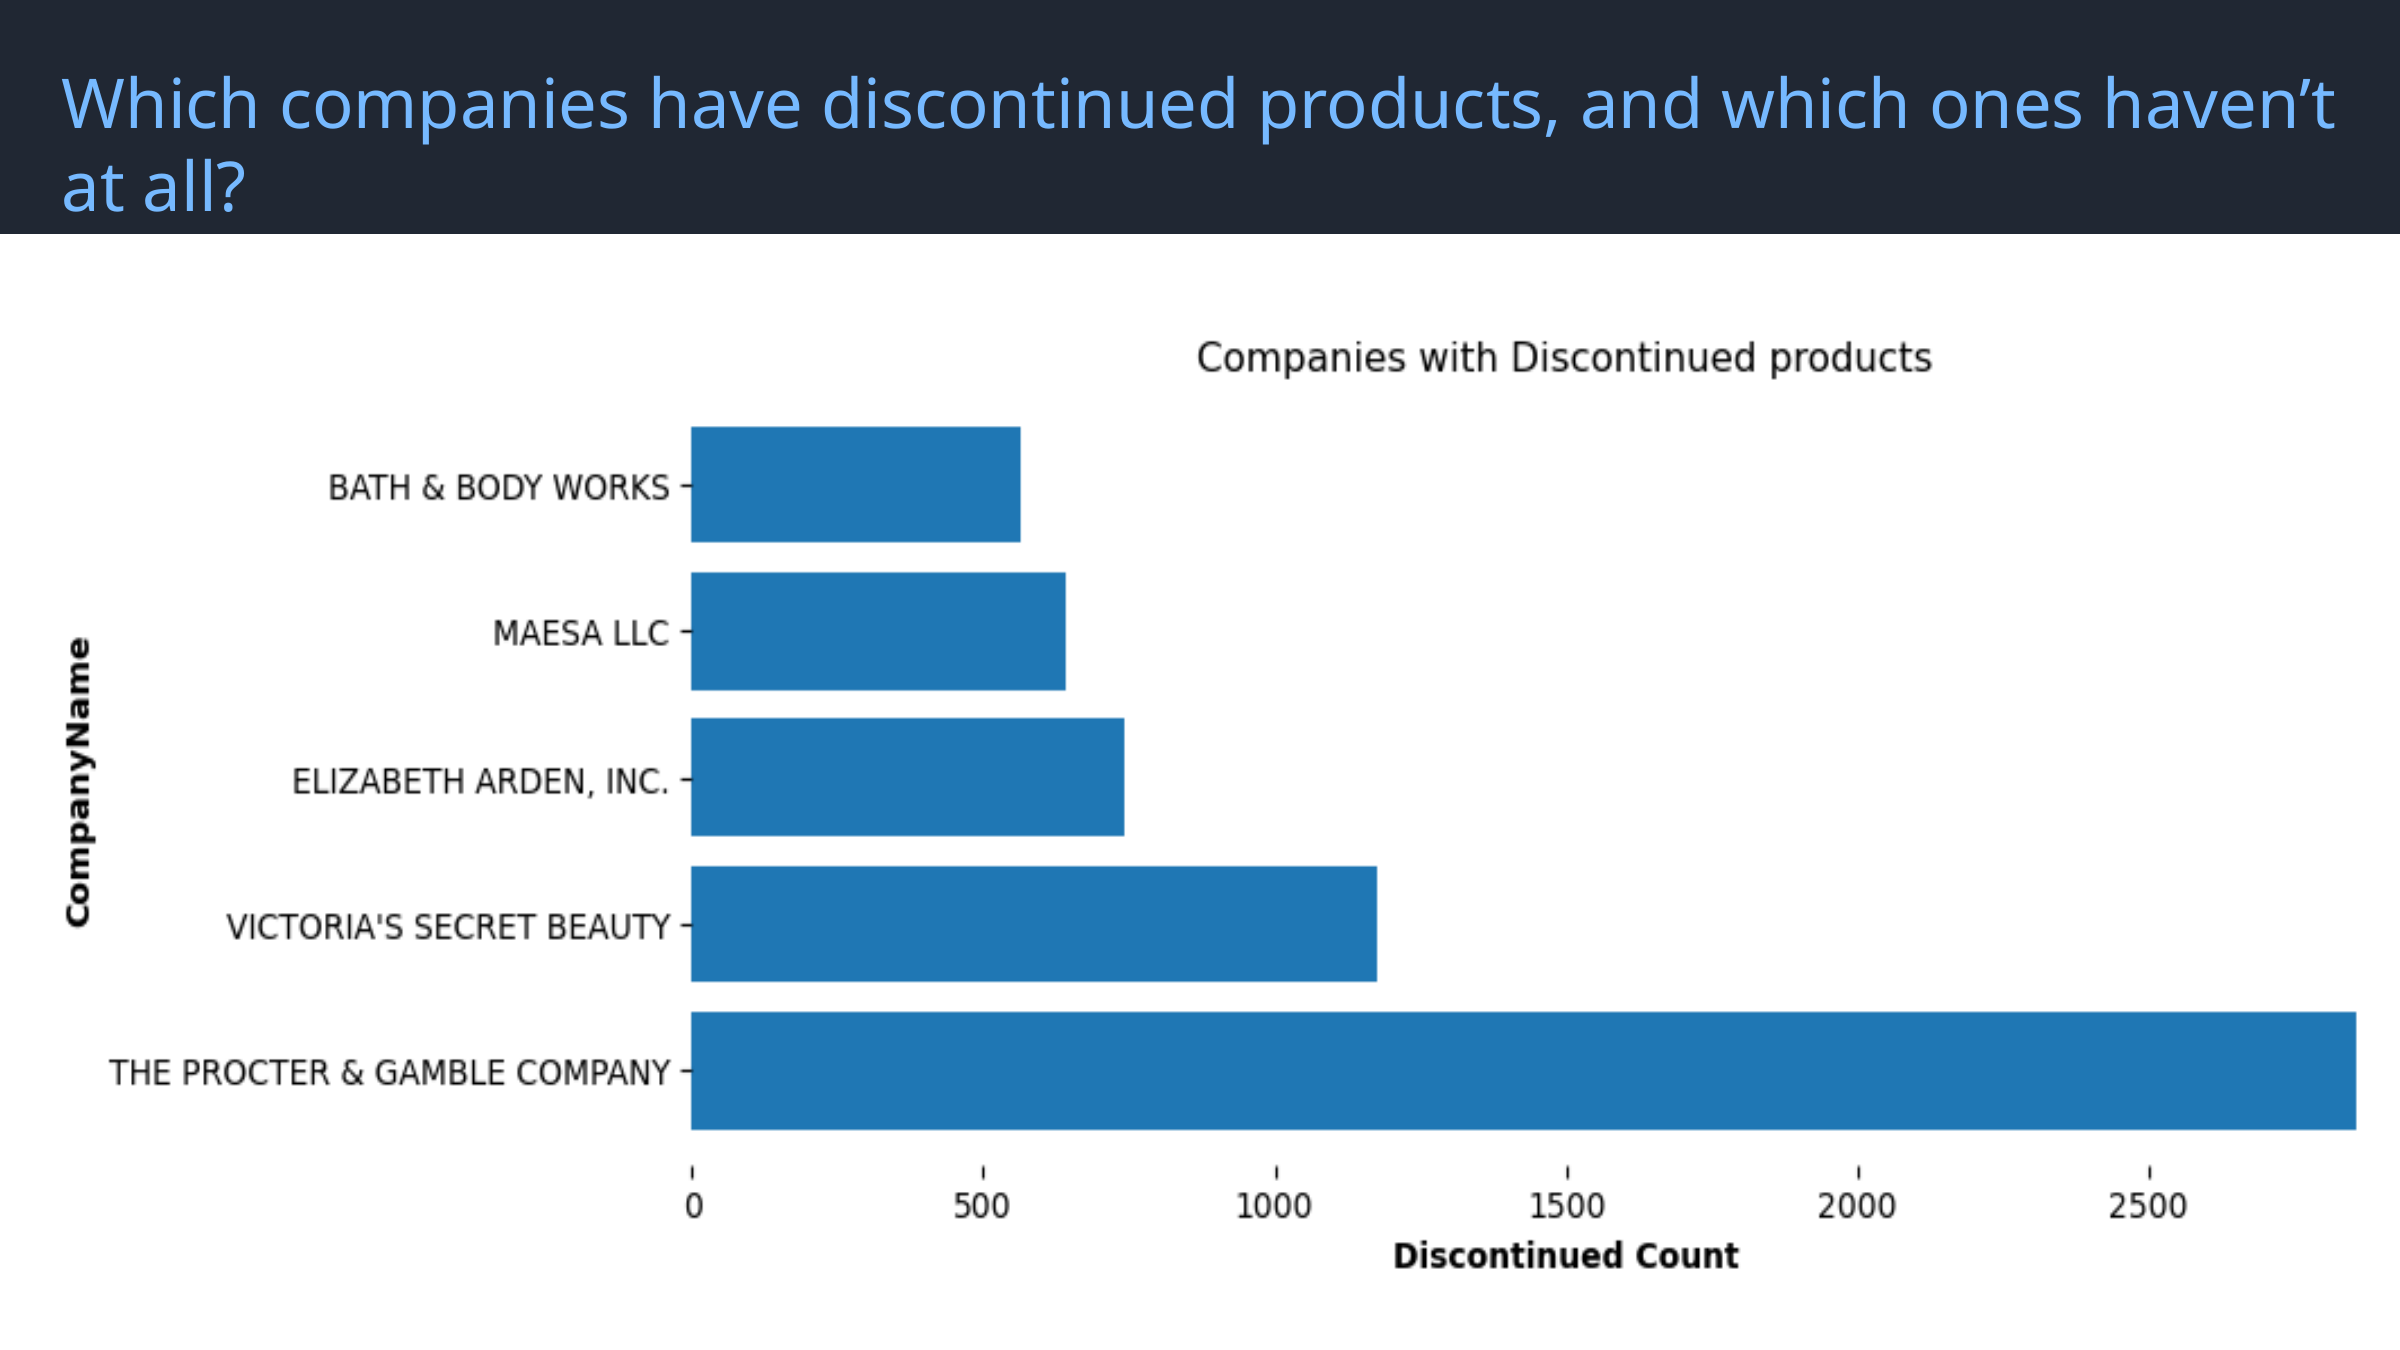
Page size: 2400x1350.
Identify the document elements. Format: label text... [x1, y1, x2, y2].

text_box Which companies have discontinued products, and which ones haven’t at all? [46, 52, 2400, 233]
picture [0, 234, 2400, 1350]
